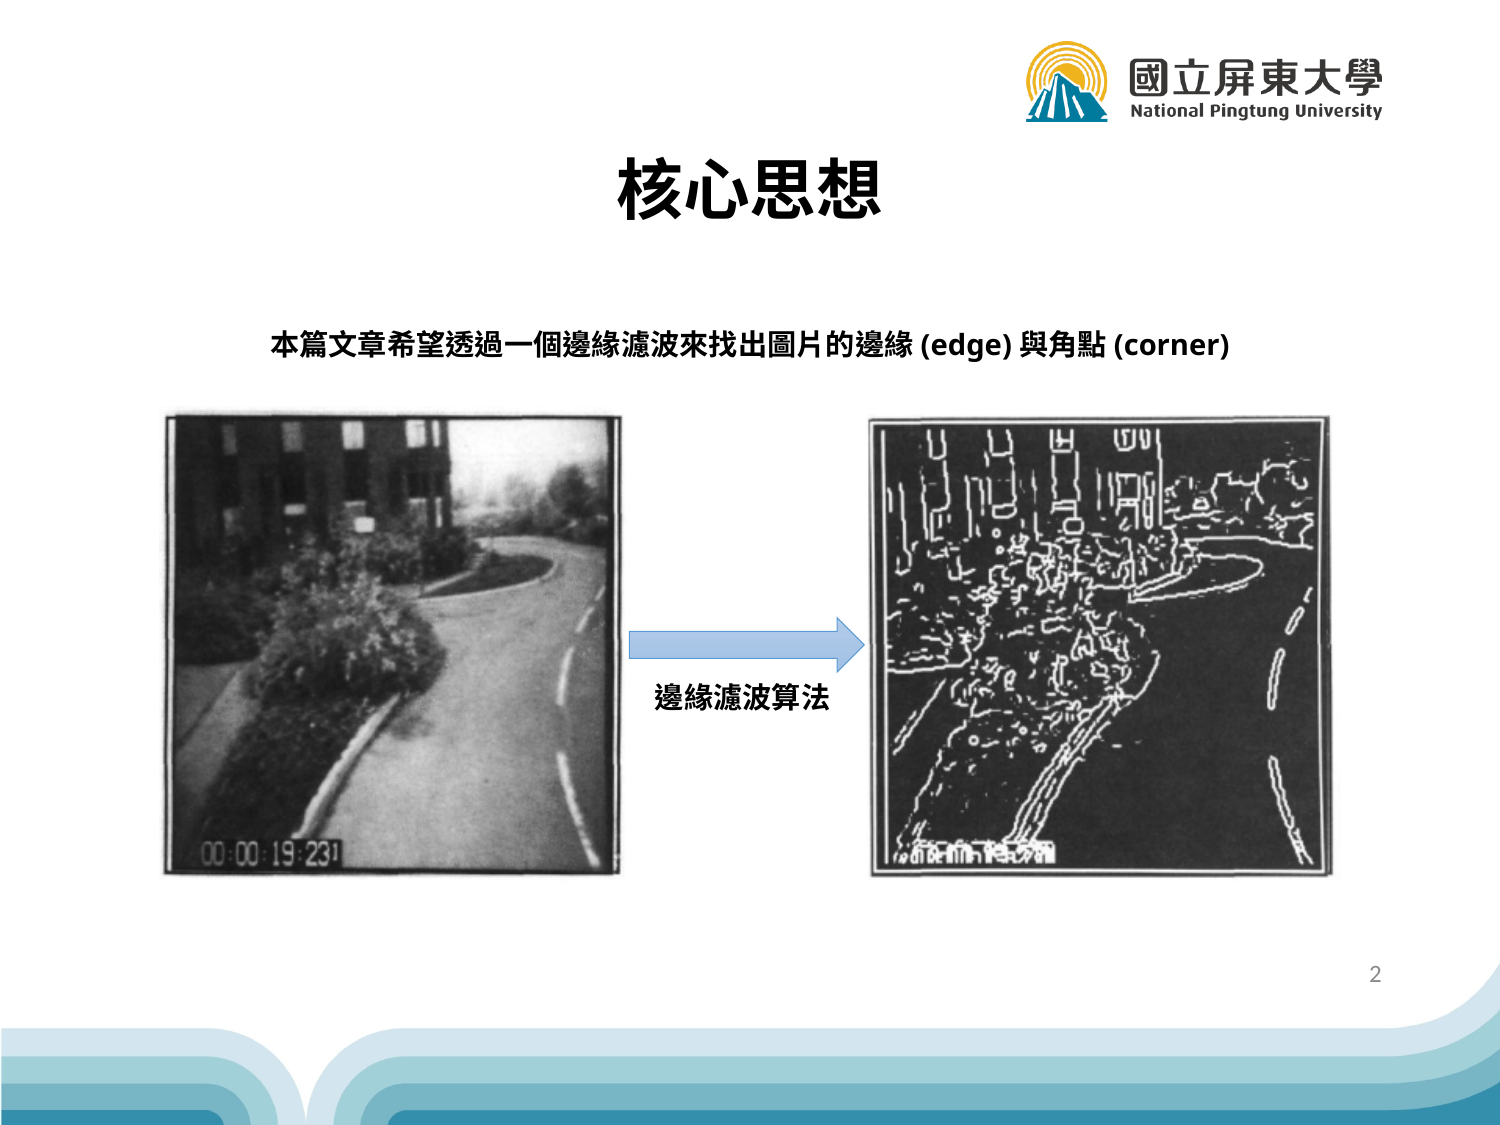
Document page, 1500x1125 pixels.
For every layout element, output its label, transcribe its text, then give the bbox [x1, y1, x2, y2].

text_box 邊緣濾波算法 [640, 671, 854, 722]
slide_number 2 [1059, 942, 1397, 1003]
subtitle 本篇文章希望透過一個邊緣濾波來找出圖片的邊緣(edge)與角點(corner) [106, 319, 1394, 376]
title 核心思想 [106, 122, 1394, 237]
picture [0, 1, 1500, 1125]
text_box [630, 616, 864, 671]
